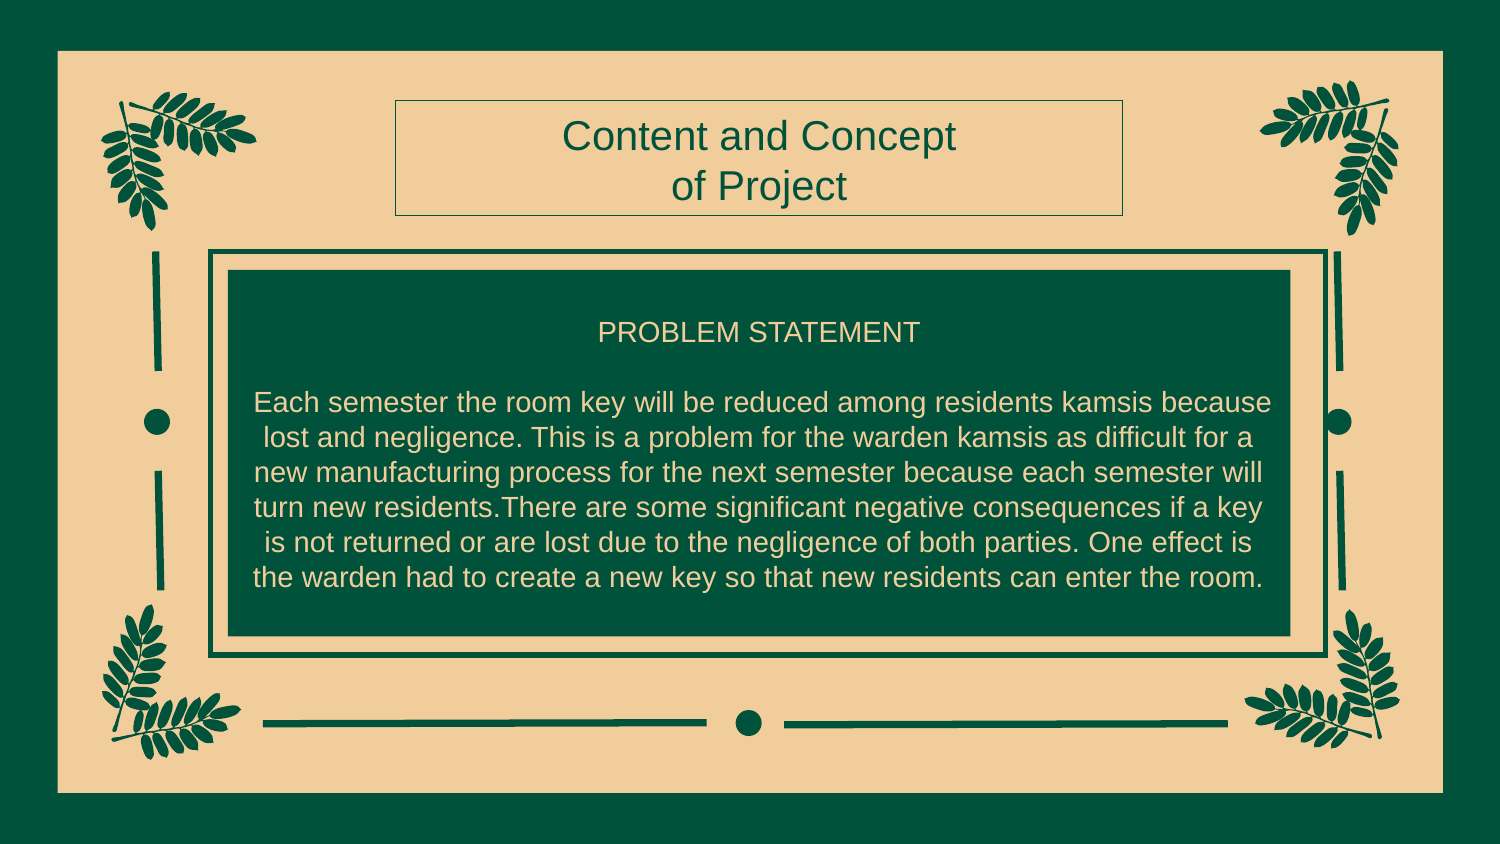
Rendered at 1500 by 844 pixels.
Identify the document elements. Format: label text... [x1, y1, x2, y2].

text_box PROBLEM STATEMENT Each semester the room key will be reduced among residents kamsis because lost and negligence. This is a problem for the warden kamsis as difficult for a new manufacturing process for the next semester because each semester will turn new residents.There are some significant negative consequences if a key is not returned or are lost due to the negligence of both parties. One effect is the warden had to create a new key so that new residents can enter the room. [227, 269, 1291, 638]
text_box [1333, 108, 1399, 237]
text_box [56, 50, 1444, 794]
text_box [1259, 80, 1390, 148]
text_box [1326, 407, 1353, 436]
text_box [155, 251, 159, 372]
text_box [111, 692, 242, 761]
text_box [1339, 470, 1343, 591]
text_box [142, 407, 172, 436]
text_box [101, 604, 168, 732]
text_box [128, 91, 257, 157]
text_box [100, 101, 169, 232]
text_box [734, 708, 763, 738]
text_box [1244, 683, 1373, 749]
text_box Content and Concept of Project [395, 100, 1123, 216]
text_box [210, 250, 1326, 656]
text_box [1332, 609, 1401, 740]
